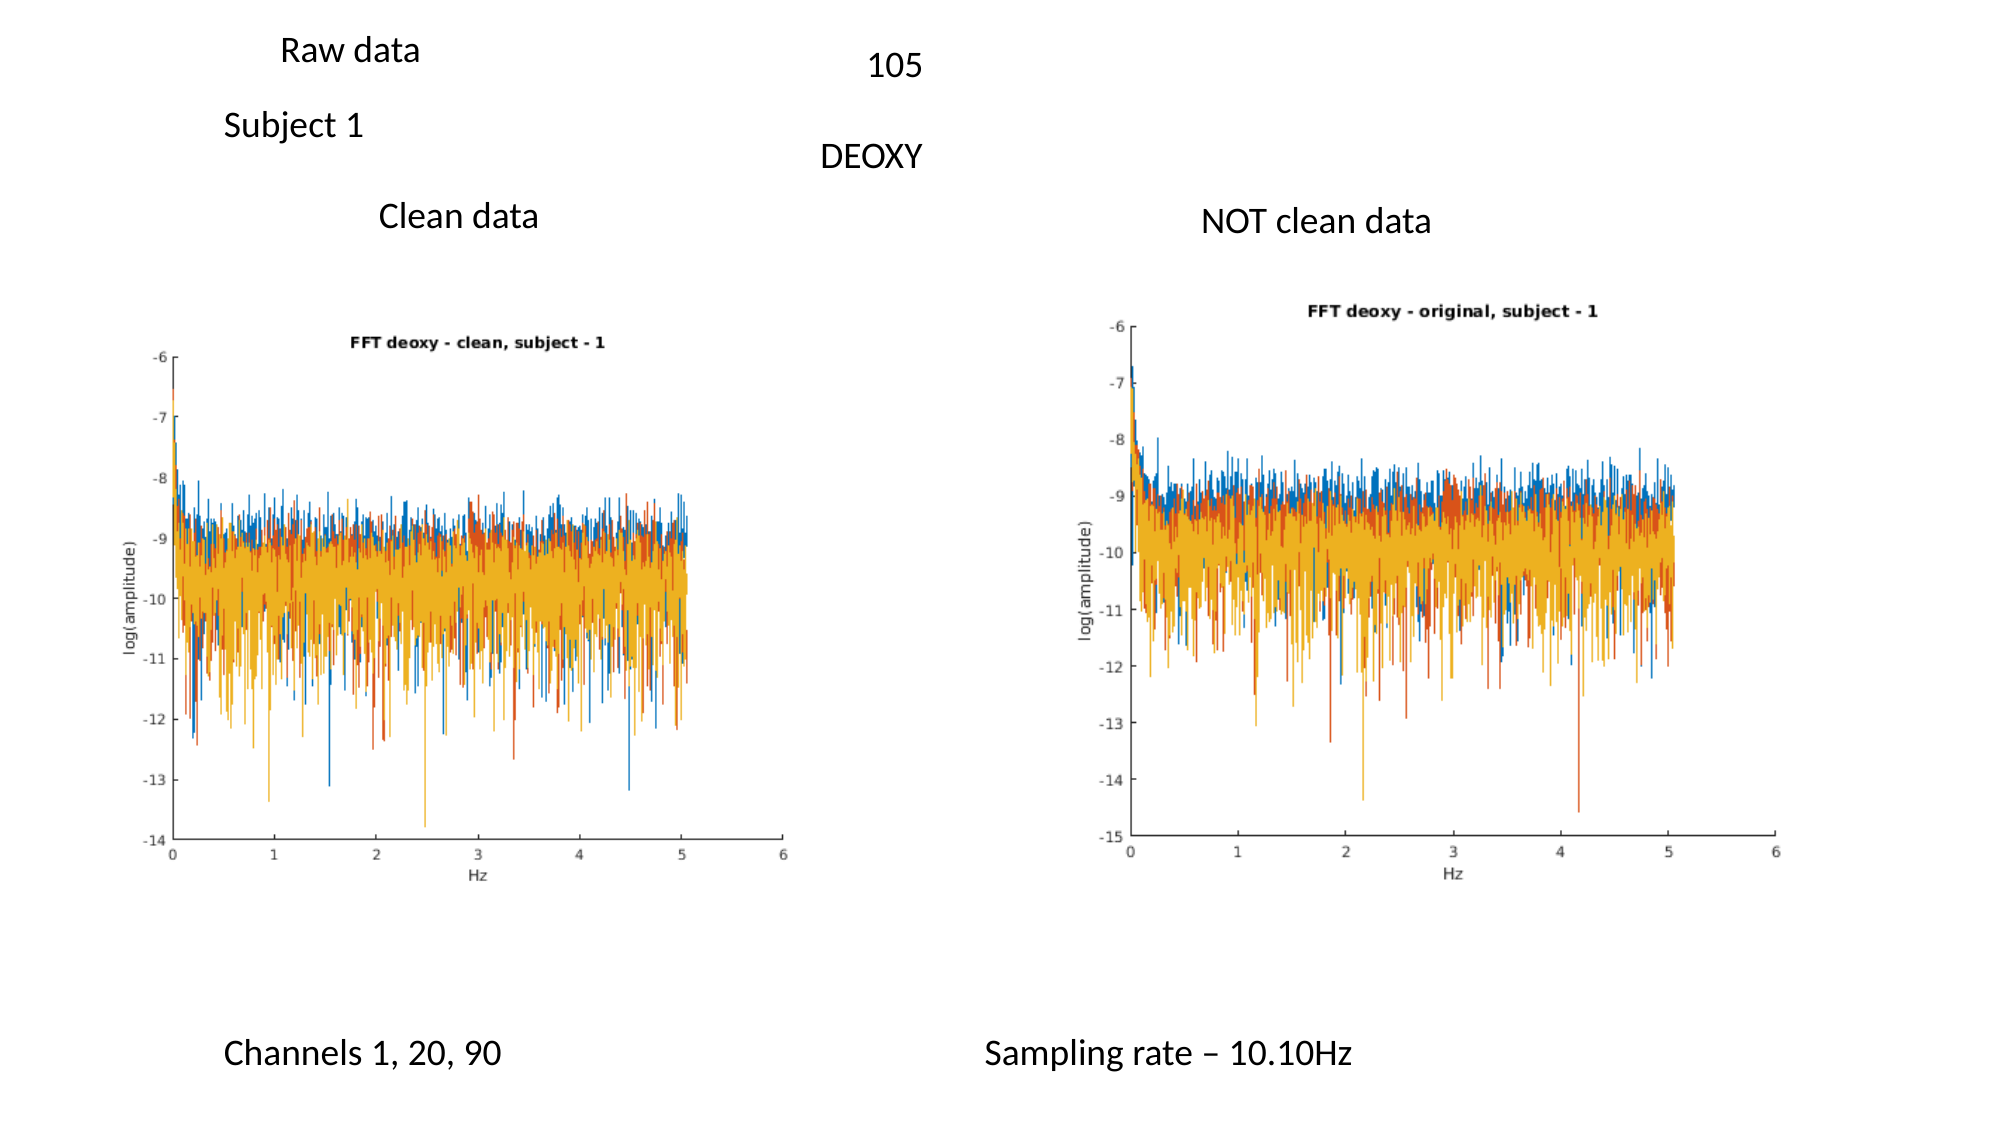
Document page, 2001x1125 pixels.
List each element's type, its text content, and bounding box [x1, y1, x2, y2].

text_box Raw data [265, 17, 436, 78]
text_box Channels 1, 20, 90 [208, 1020, 526, 1081]
text_box DEOXY [805, 123, 938, 184]
picture [70, 313, 858, 905]
text_box Subject 1 [209, 93, 380, 153]
text_box Clean data [364, 183, 564, 244]
text_box NOT clean data [1186, 188, 1448, 248]
text_box 105 [851, 32, 939, 93]
picture [1022, 280, 1855, 905]
text_box Sampling rate – 10.10Hz [969, 1020, 1368, 1081]
